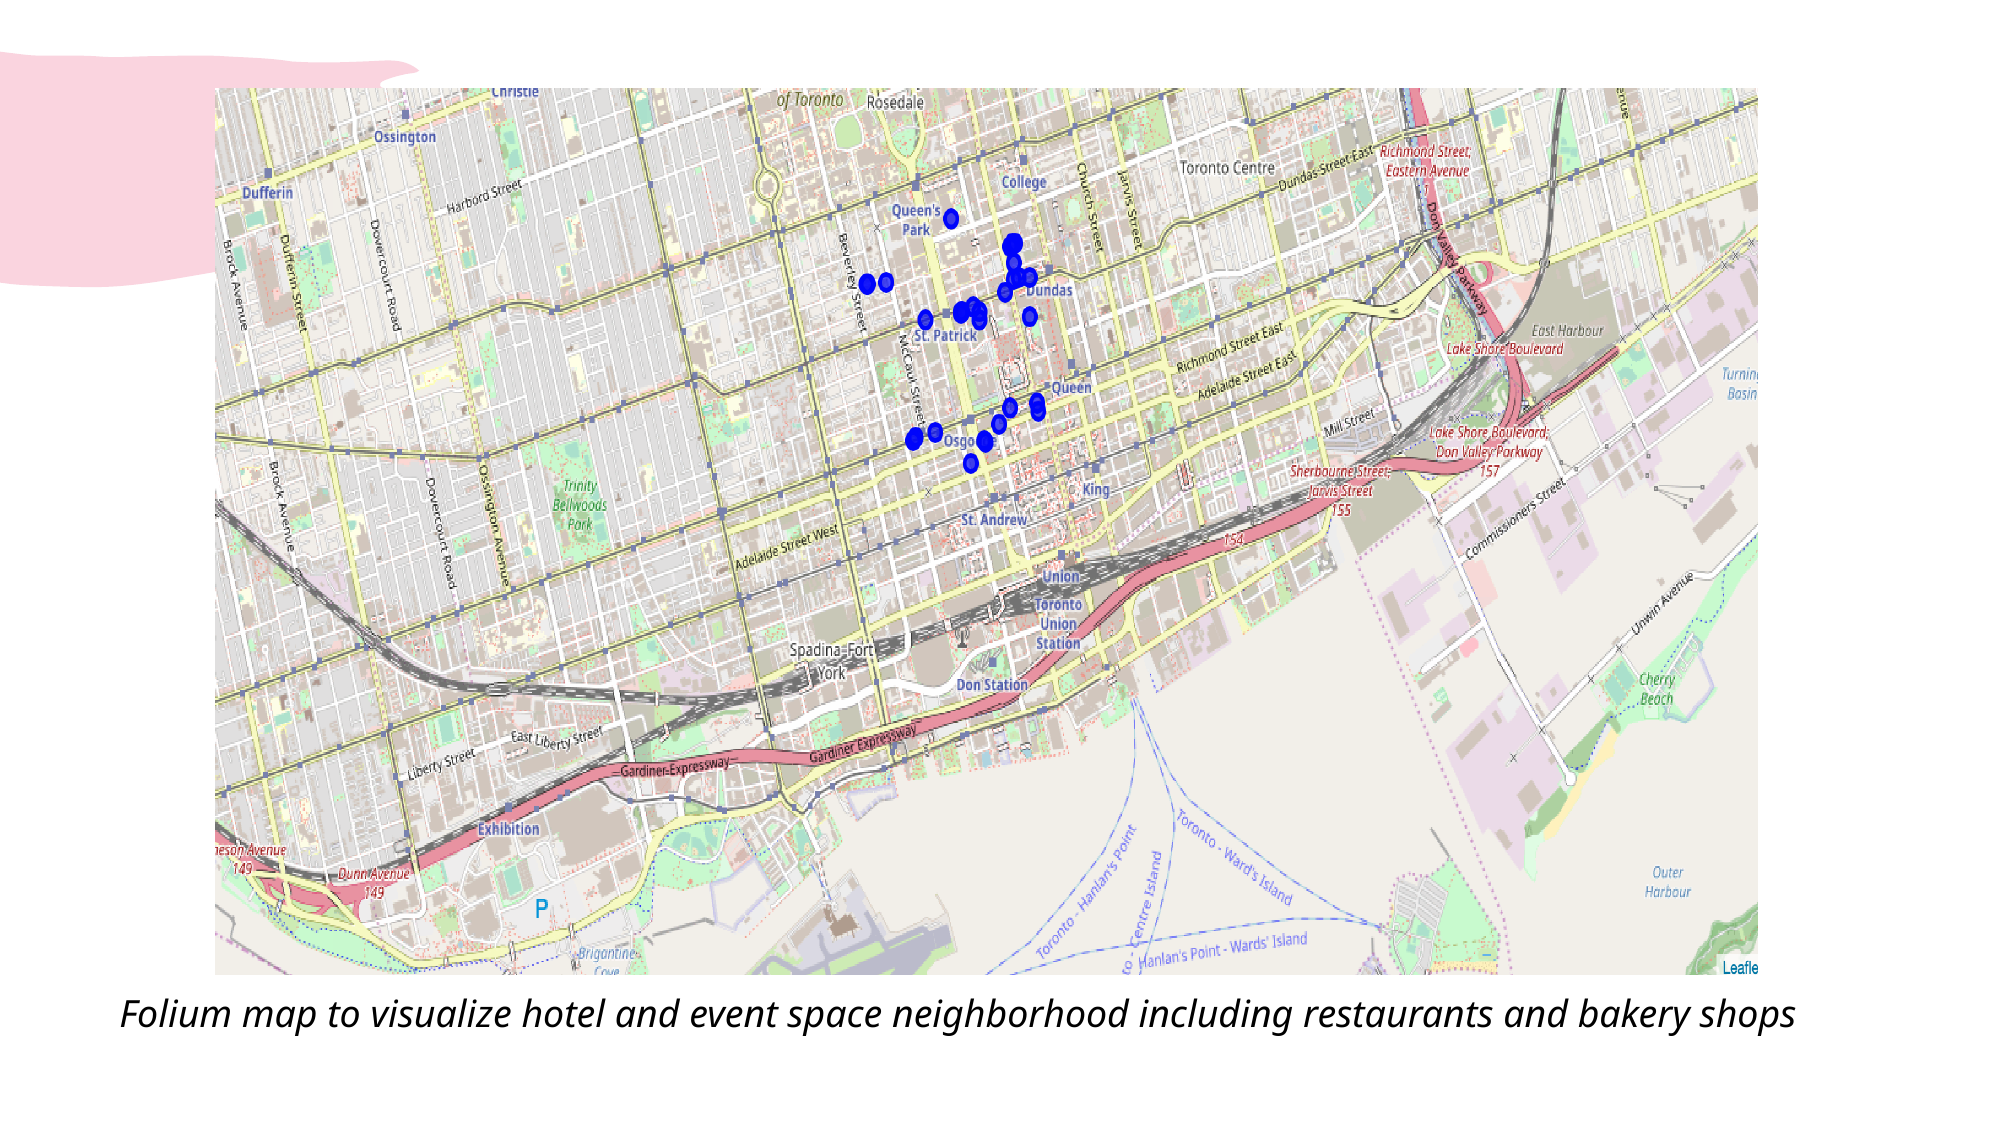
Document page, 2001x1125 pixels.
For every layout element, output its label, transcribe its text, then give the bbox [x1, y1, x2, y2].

text_box Folium map to visualize hotel and event space neighborhood including restaurants and bakery shops [104, 982, 1882, 1088]
picture [215, 88, 1758, 975]
